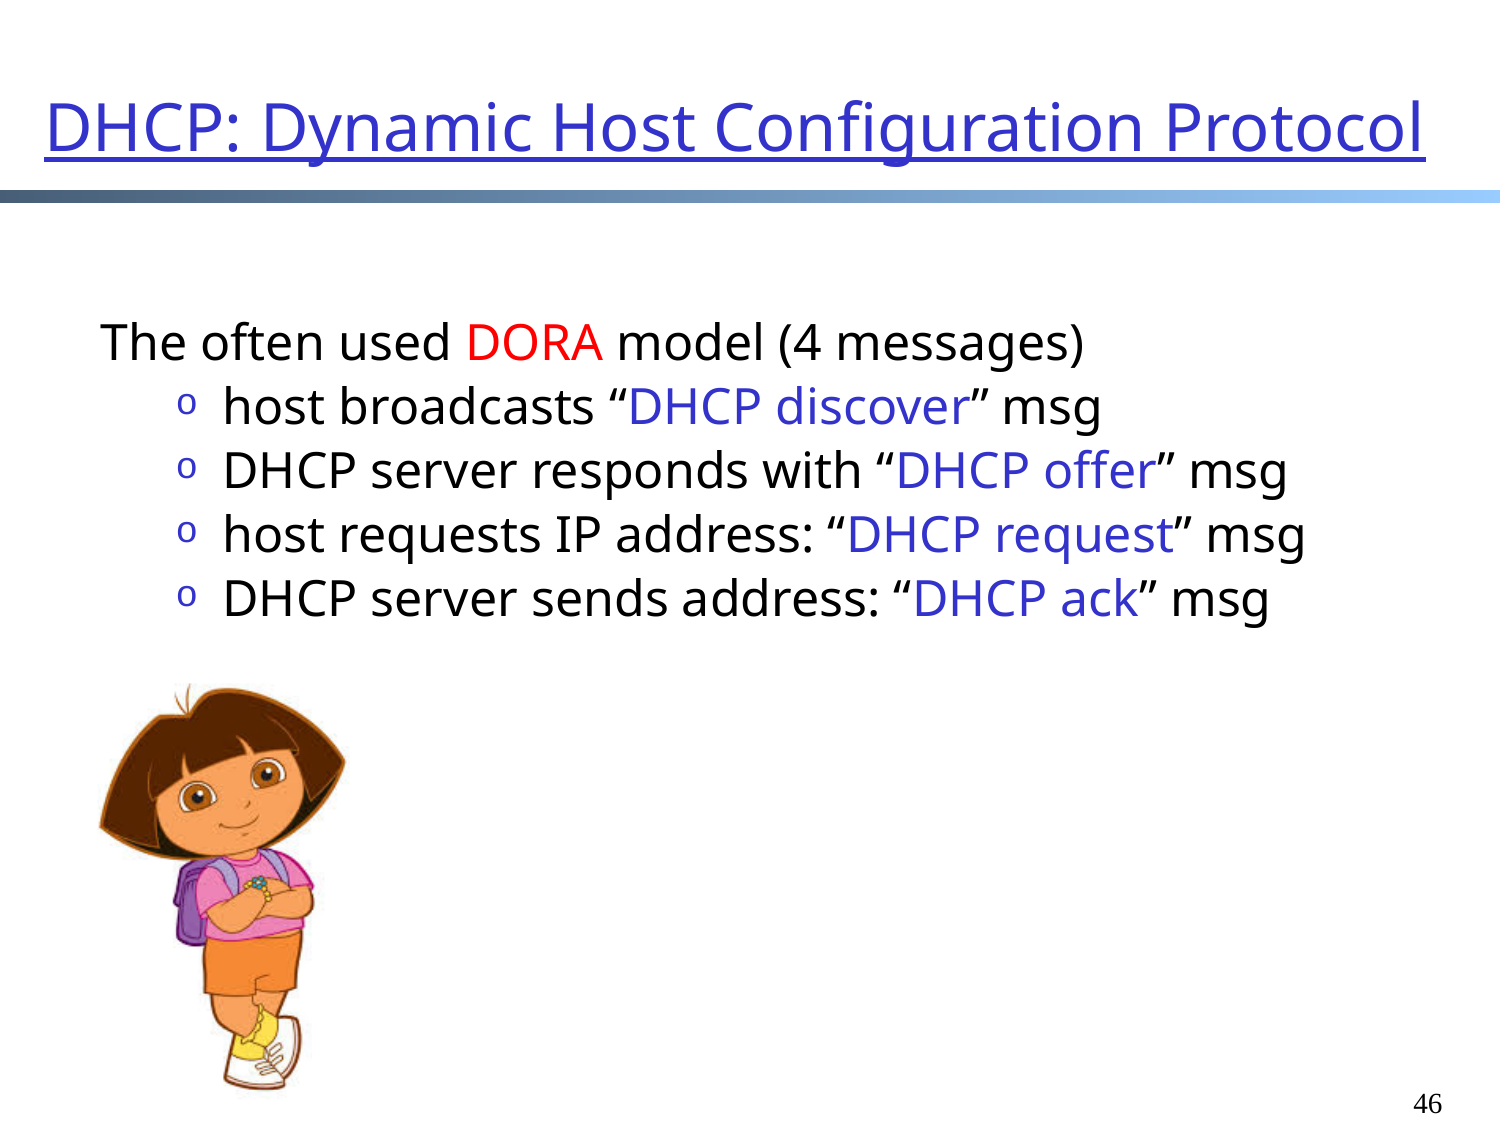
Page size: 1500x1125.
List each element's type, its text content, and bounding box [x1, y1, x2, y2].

list The often used DORA model (4 messages) host broadcasts “DHCP discover” msg DHCP server responds with “DHCP offer” msg host requests IP address: “DHCP request” msg DHCP server sends address: “DHCP ack” msg [85, 249, 1404, 1027]
picture [85, 671, 376, 1102]
slide_number 46 [1387, 1076, 1459, 1125]
title DHCP: Dynamic Host Configuration Protocol [29, 56, 1478, 194]
